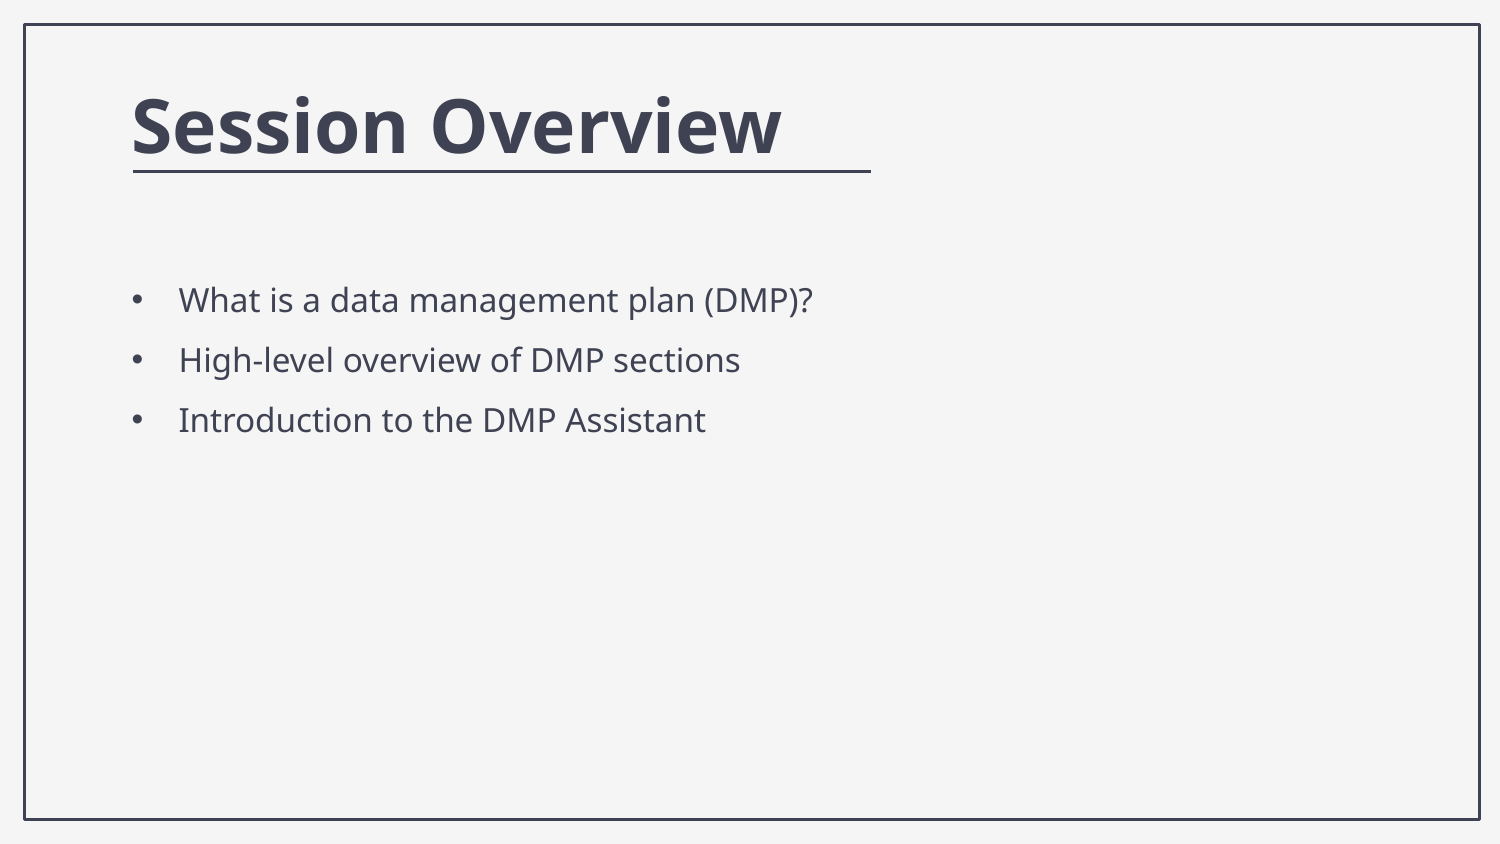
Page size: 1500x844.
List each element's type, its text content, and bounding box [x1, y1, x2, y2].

title Session Overview [116, 63, 892, 191]
subtitle What is a data management plan (DMP)? High-level overview of DMP sections Introduction to the DMP Assistant [116, 244, 1152, 600]
